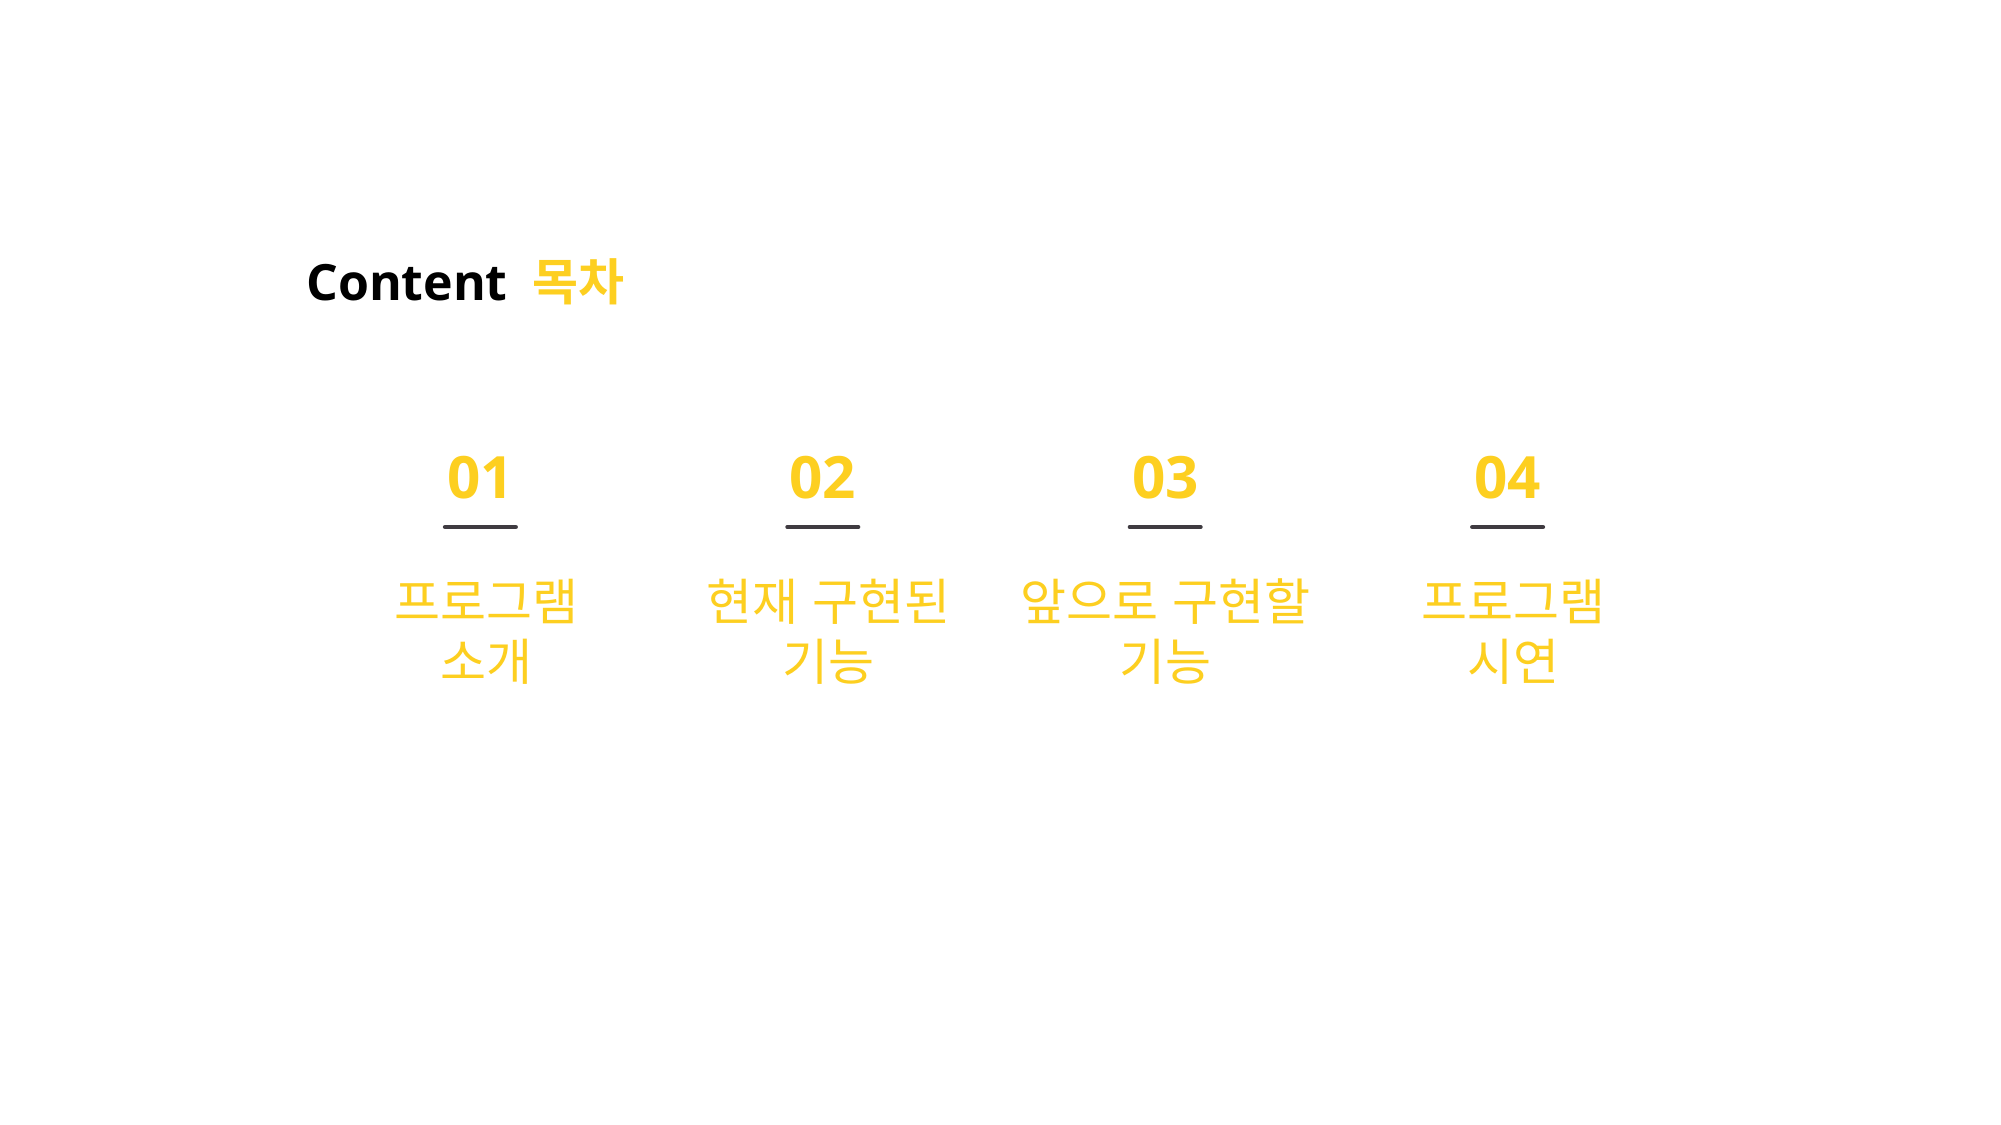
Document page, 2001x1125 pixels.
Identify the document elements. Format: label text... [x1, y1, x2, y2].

text_box 앞으로 구현할 기능 [999, 563, 1331, 699]
text_box 프로그램 소개 [338, 563, 635, 699]
text_box 현재 구현된 기능 [680, 563, 977, 699]
text_box 01 [427, 432, 534, 518]
text_box Content 목차 [291, 243, 681, 319]
text_box 03 [1111, 432, 1219, 518]
text_box 04 [1454, 432, 1561, 518]
text_box 02 [769, 432, 877, 518]
text_box 프로그램 시연 [1365, 563, 1662, 699]
